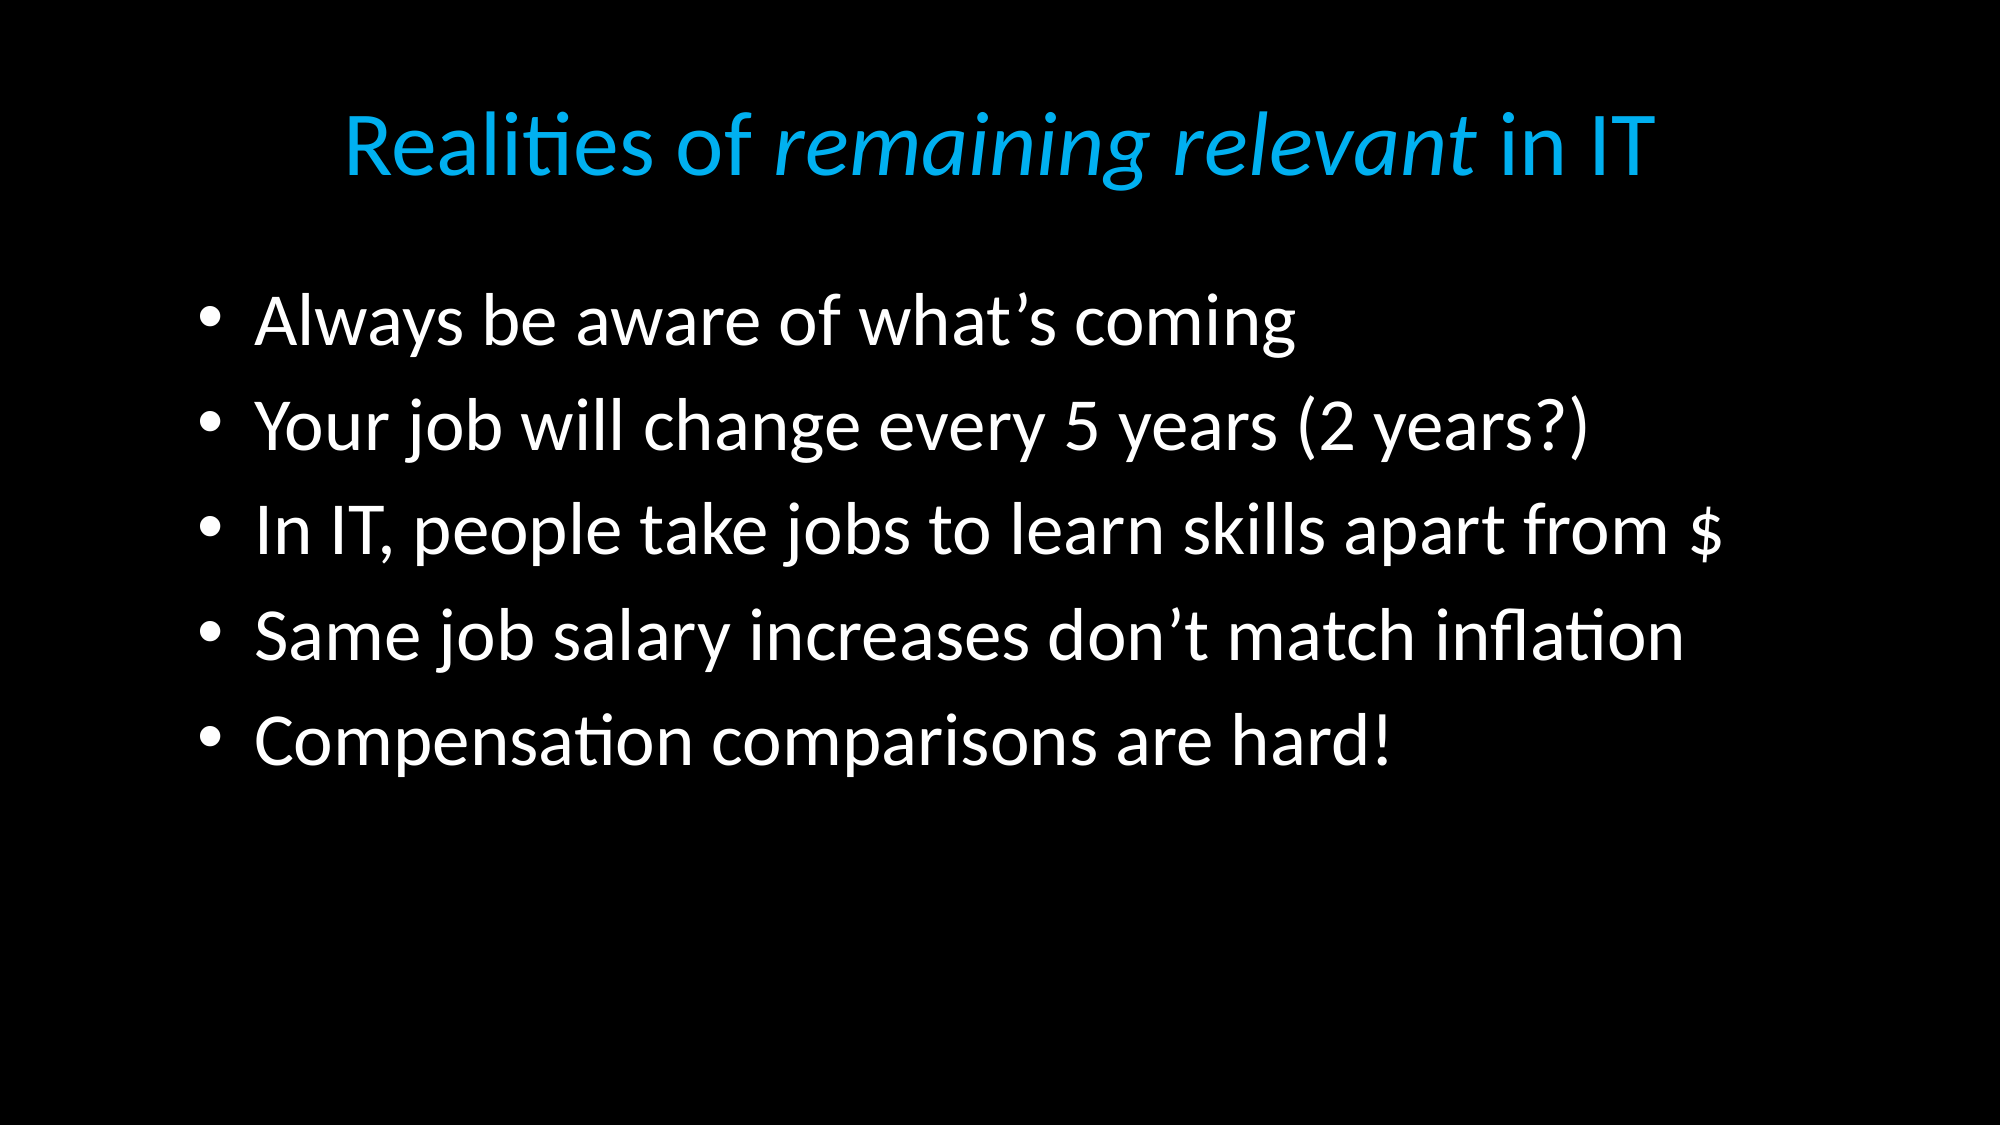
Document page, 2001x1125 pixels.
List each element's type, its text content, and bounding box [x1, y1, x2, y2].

list Always be aware of what’s coming Your job will change every 5 years (2 years?) In IT, people take jobs to learn skills apart from $ Same job salary increases don’t match inflation Compensation comparisons are hard! [182, 262, 1852, 1080]
title Realities of remaining relevant in IT [99, 45, 1900, 233]
